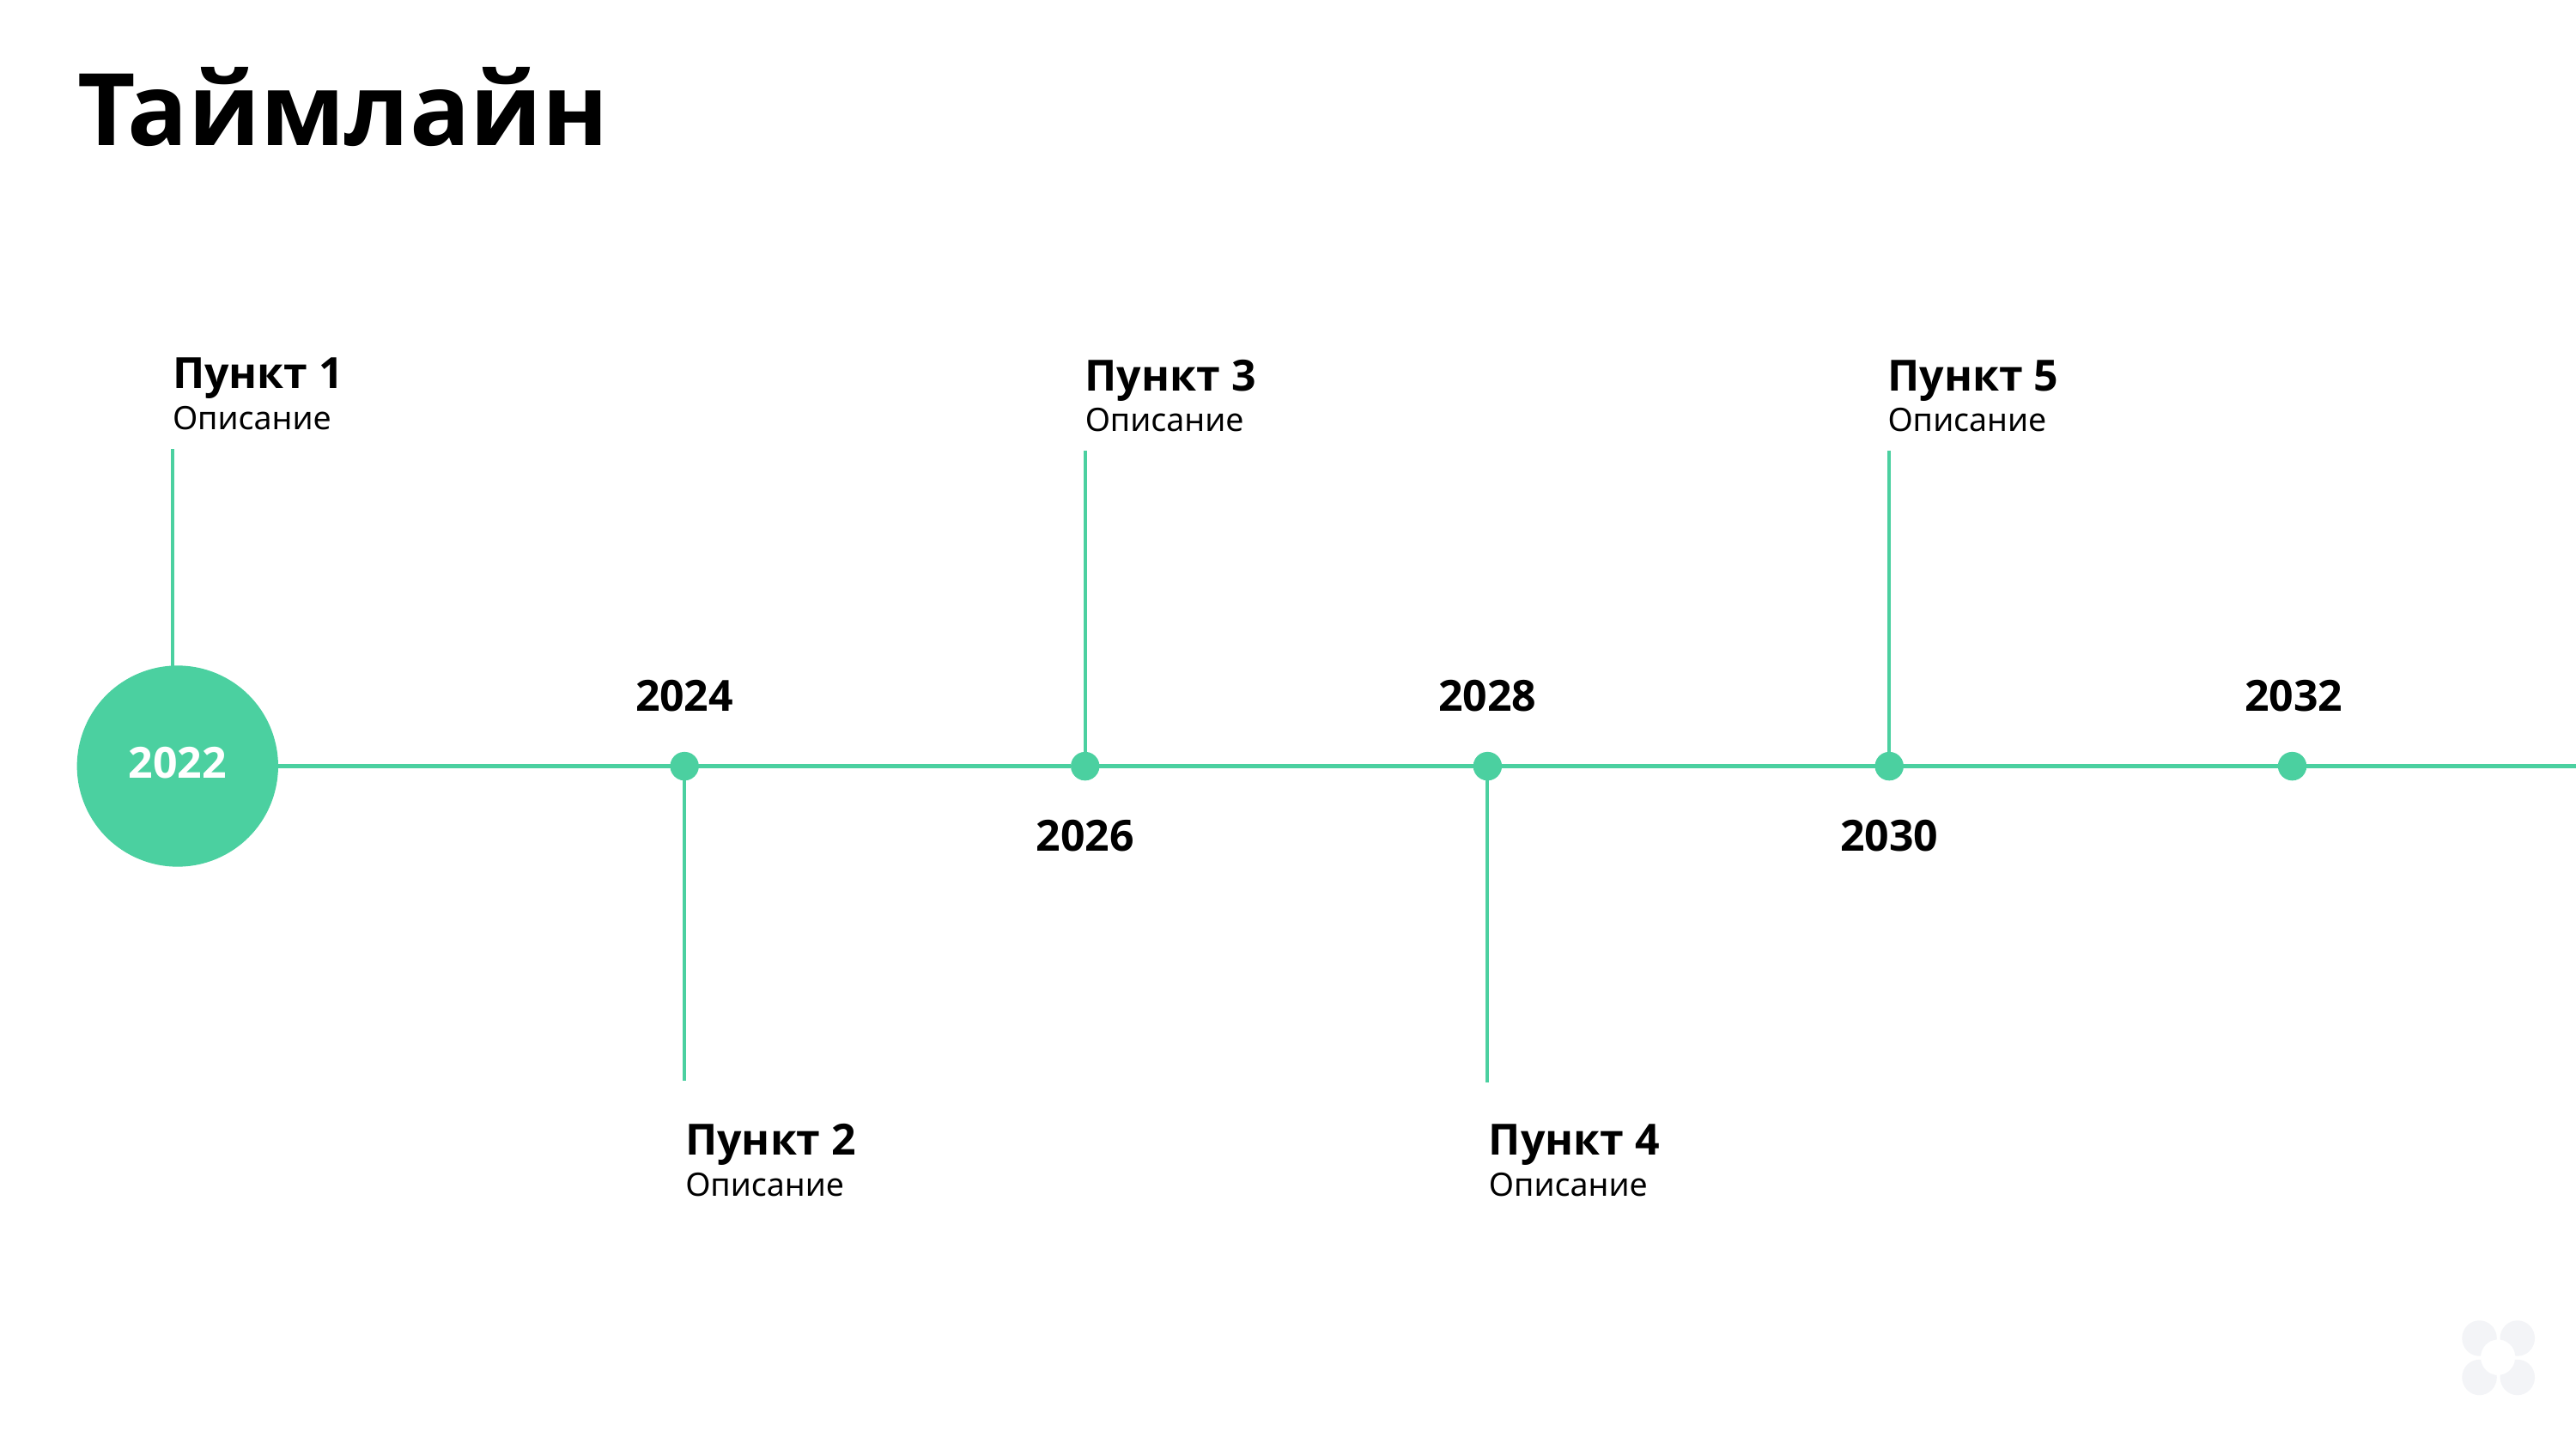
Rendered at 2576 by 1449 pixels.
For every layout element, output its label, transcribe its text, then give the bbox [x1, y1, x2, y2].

text_box Пункт 5 Описание [1887, 348, 2498, 625]
text_box 2026 [1006, 799, 1163, 868]
text_box [1071, 752, 1100, 781]
text_box [1477, 776, 1484, 780]
text_box 2022 [76, 665, 278, 867]
text_box [1874, 752, 1885, 765]
text_box [1492, 776, 1498, 780]
text_box 2030 [1821, 799, 1957, 868]
text_box [2281, 776, 2303, 781]
text_box 2024 [620, 658, 749, 730]
text_box [2278, 751, 2307, 765]
text_box [688, 773, 697, 780]
text_box 2032 [2226, 658, 2361, 730]
text_box 2028 [1409, 658, 1566, 730]
text_box [1473, 751, 1502, 765]
text_box [1893, 752, 1904, 765]
text_box [670, 751, 699, 765]
text_box Пункт 2 Описание [685, 1112, 1291, 1358]
text_box [1879, 776, 1900, 781]
text_box [671, 773, 680, 780]
text_box Пункт 1 Описание [173, 345, 683, 623]
text_box Таймлайн [77, 69, 2089, 312]
text_box Пункт 3 Описание [1084, 348, 1688, 625]
text_box Пункт 4 Описание [1488, 1112, 2087, 1358]
